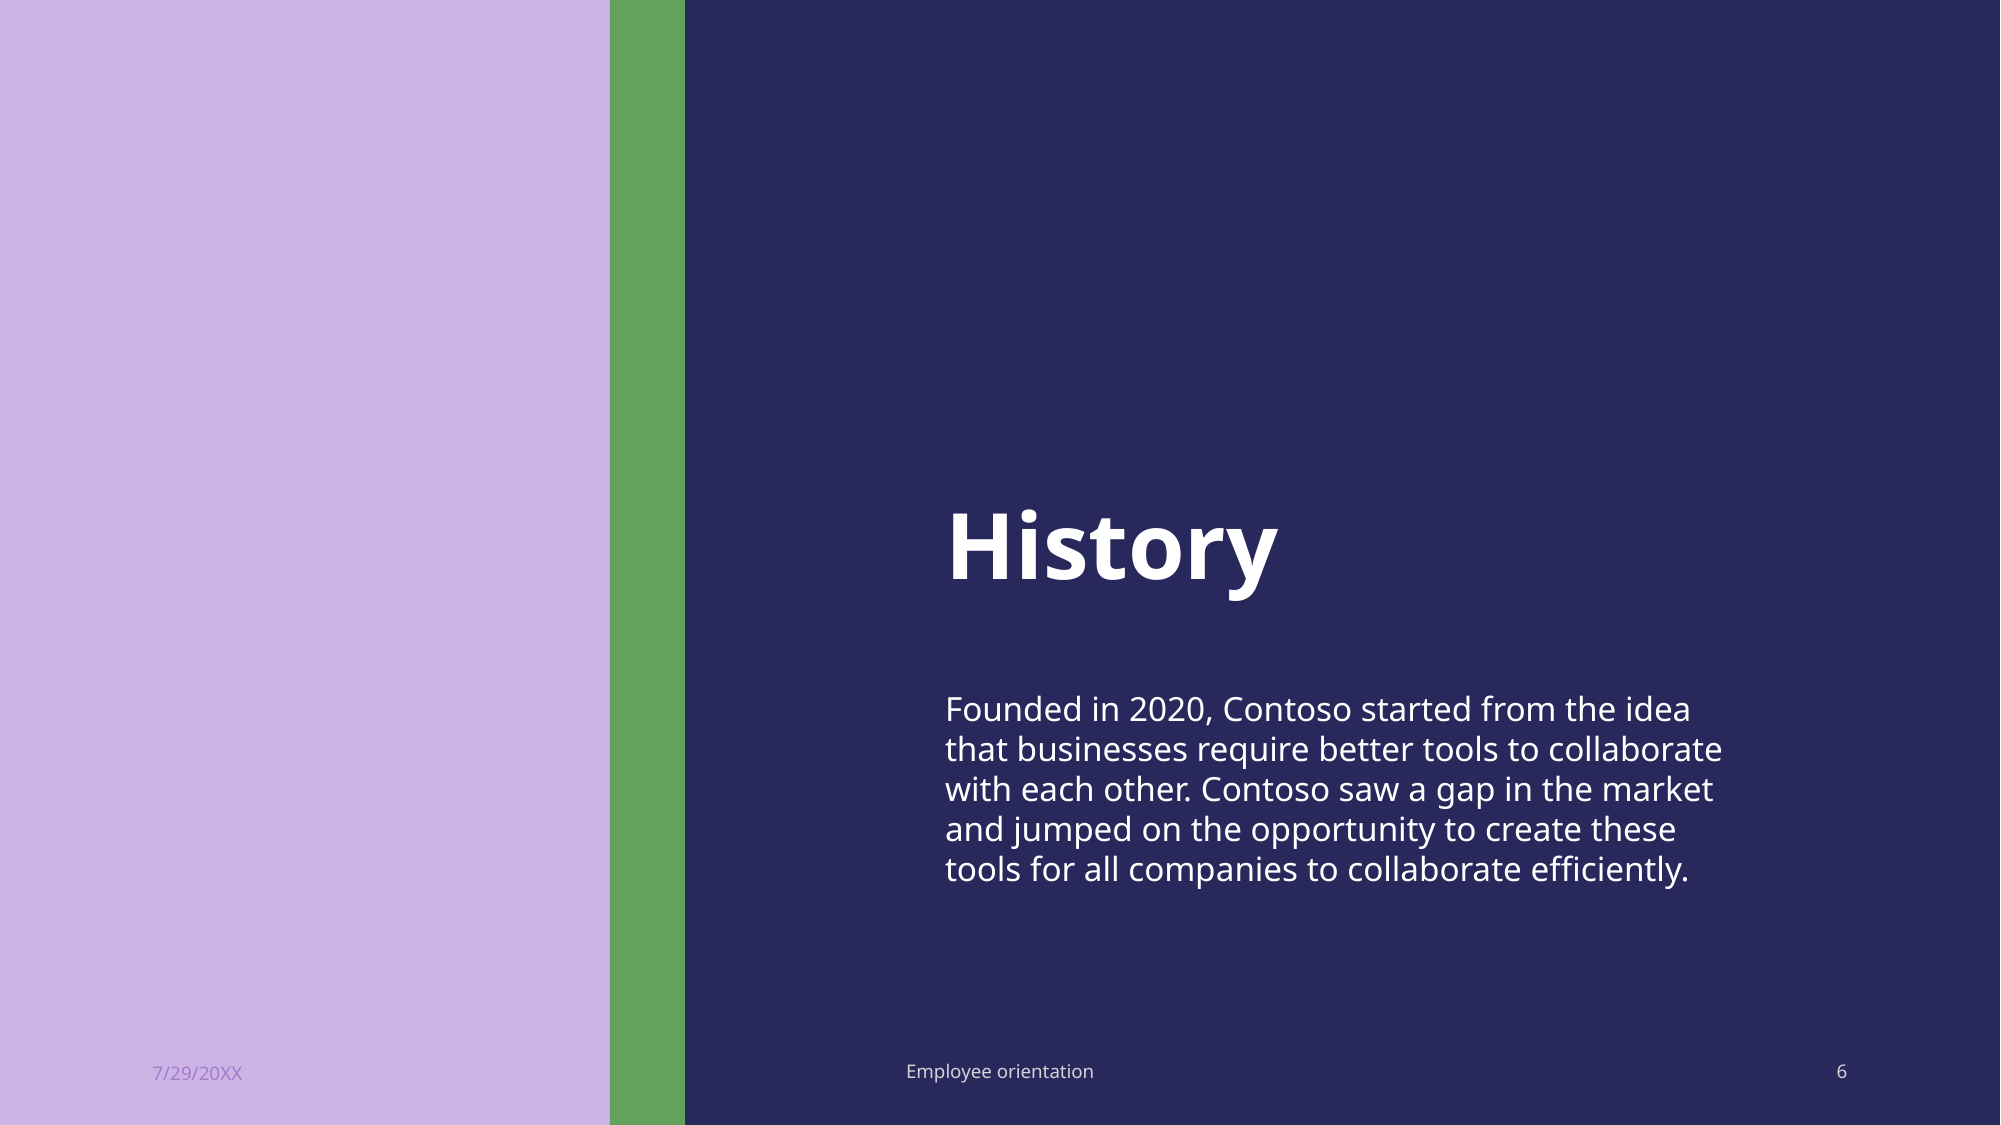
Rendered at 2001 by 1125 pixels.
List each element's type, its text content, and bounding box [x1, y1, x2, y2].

footer Employee orientation [662, 1042, 1338, 1103]
slide_number 6 [1412, 1042, 1863, 1103]
list Founded in 2020, Contoso started from the idea that businesses require better tools to collaborate with each other. Contoso saw a gap in the market and jumped on the opportunity to create these tools for all companies to collaborate efficiently. [930, 680, 1753, 1003]
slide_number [137, 1042, 588, 1103]
title History [930, 389, 1753, 608]
